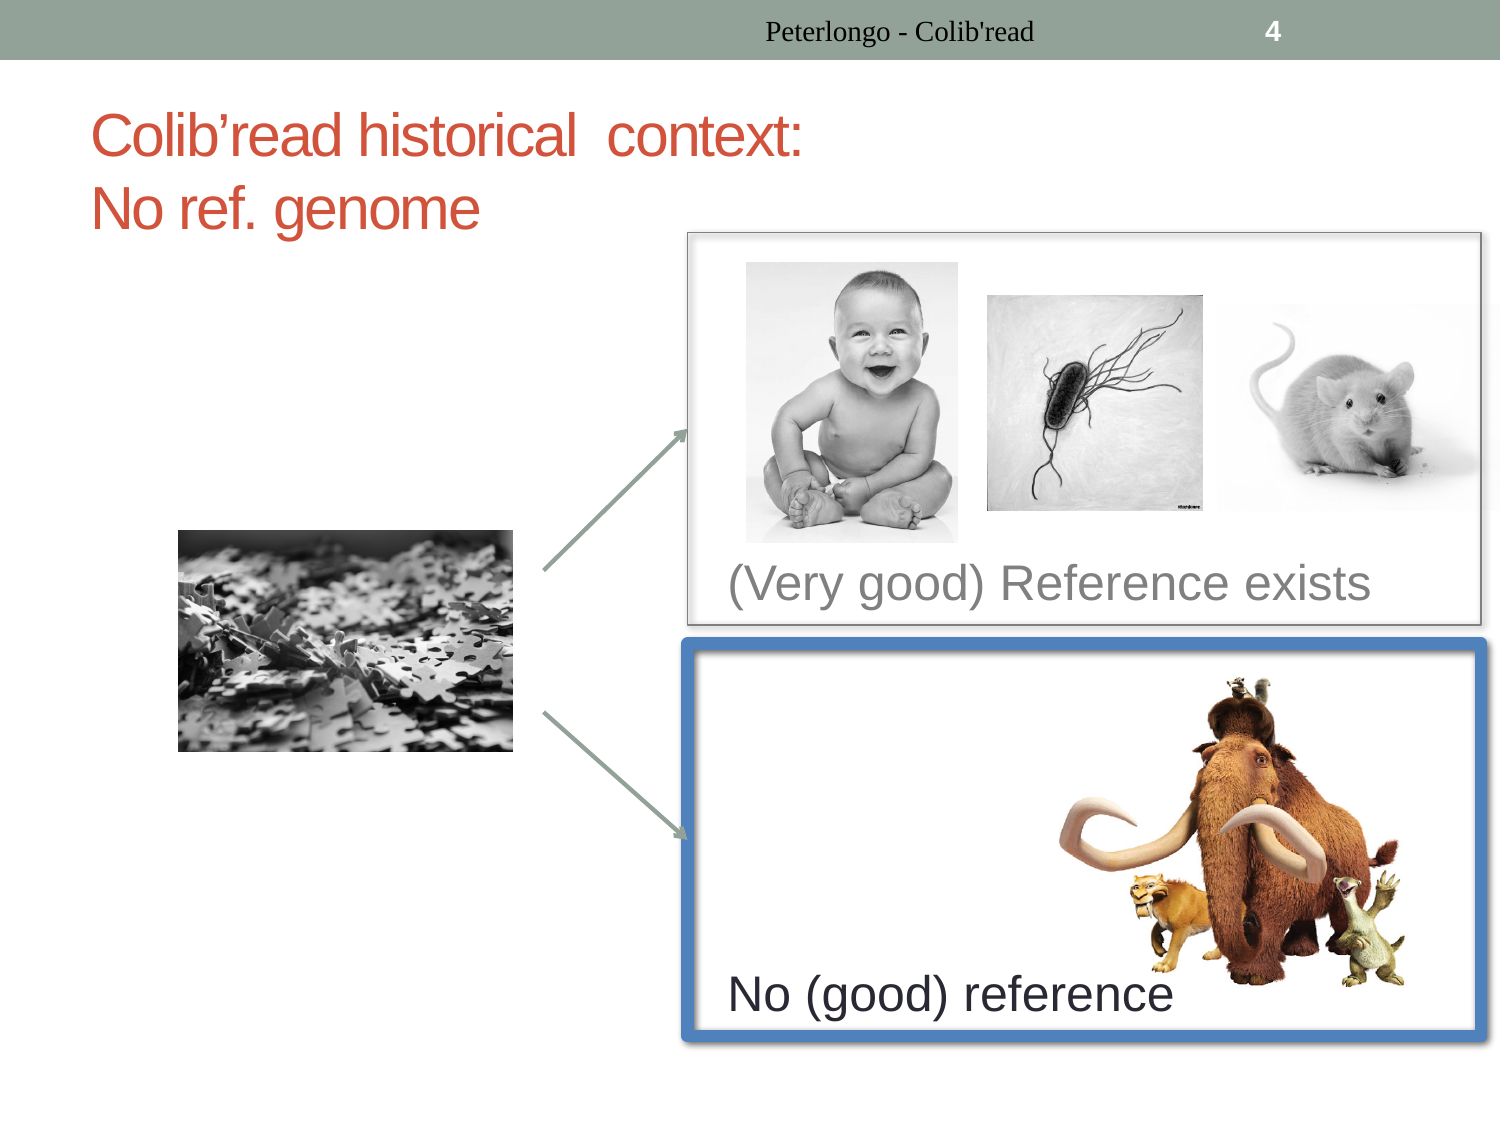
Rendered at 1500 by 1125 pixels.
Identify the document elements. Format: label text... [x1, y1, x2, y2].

picture [1036, 643, 1453, 1019]
picture [746, 262, 958, 544]
footer Peterlongo - Colib'read [562, 3, 1238, 57]
text_box [687, 643, 1482, 1037]
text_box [543, 711, 688, 841]
picture [1217, 303, 1500, 511]
picture [178, 529, 513, 753]
picture [987, 295, 1203, 511]
text_box [687, 232, 1482, 626]
slide_number 4 [1250, 3, 1425, 57]
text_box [543, 428, 688, 571]
text_box (Very good) Reference exists [712, 542, 1482, 618]
text_box No (good) reference [712, 954, 1319, 1029]
title Colib’read historical context: No ref. genome [75, 87, 1425, 250]
